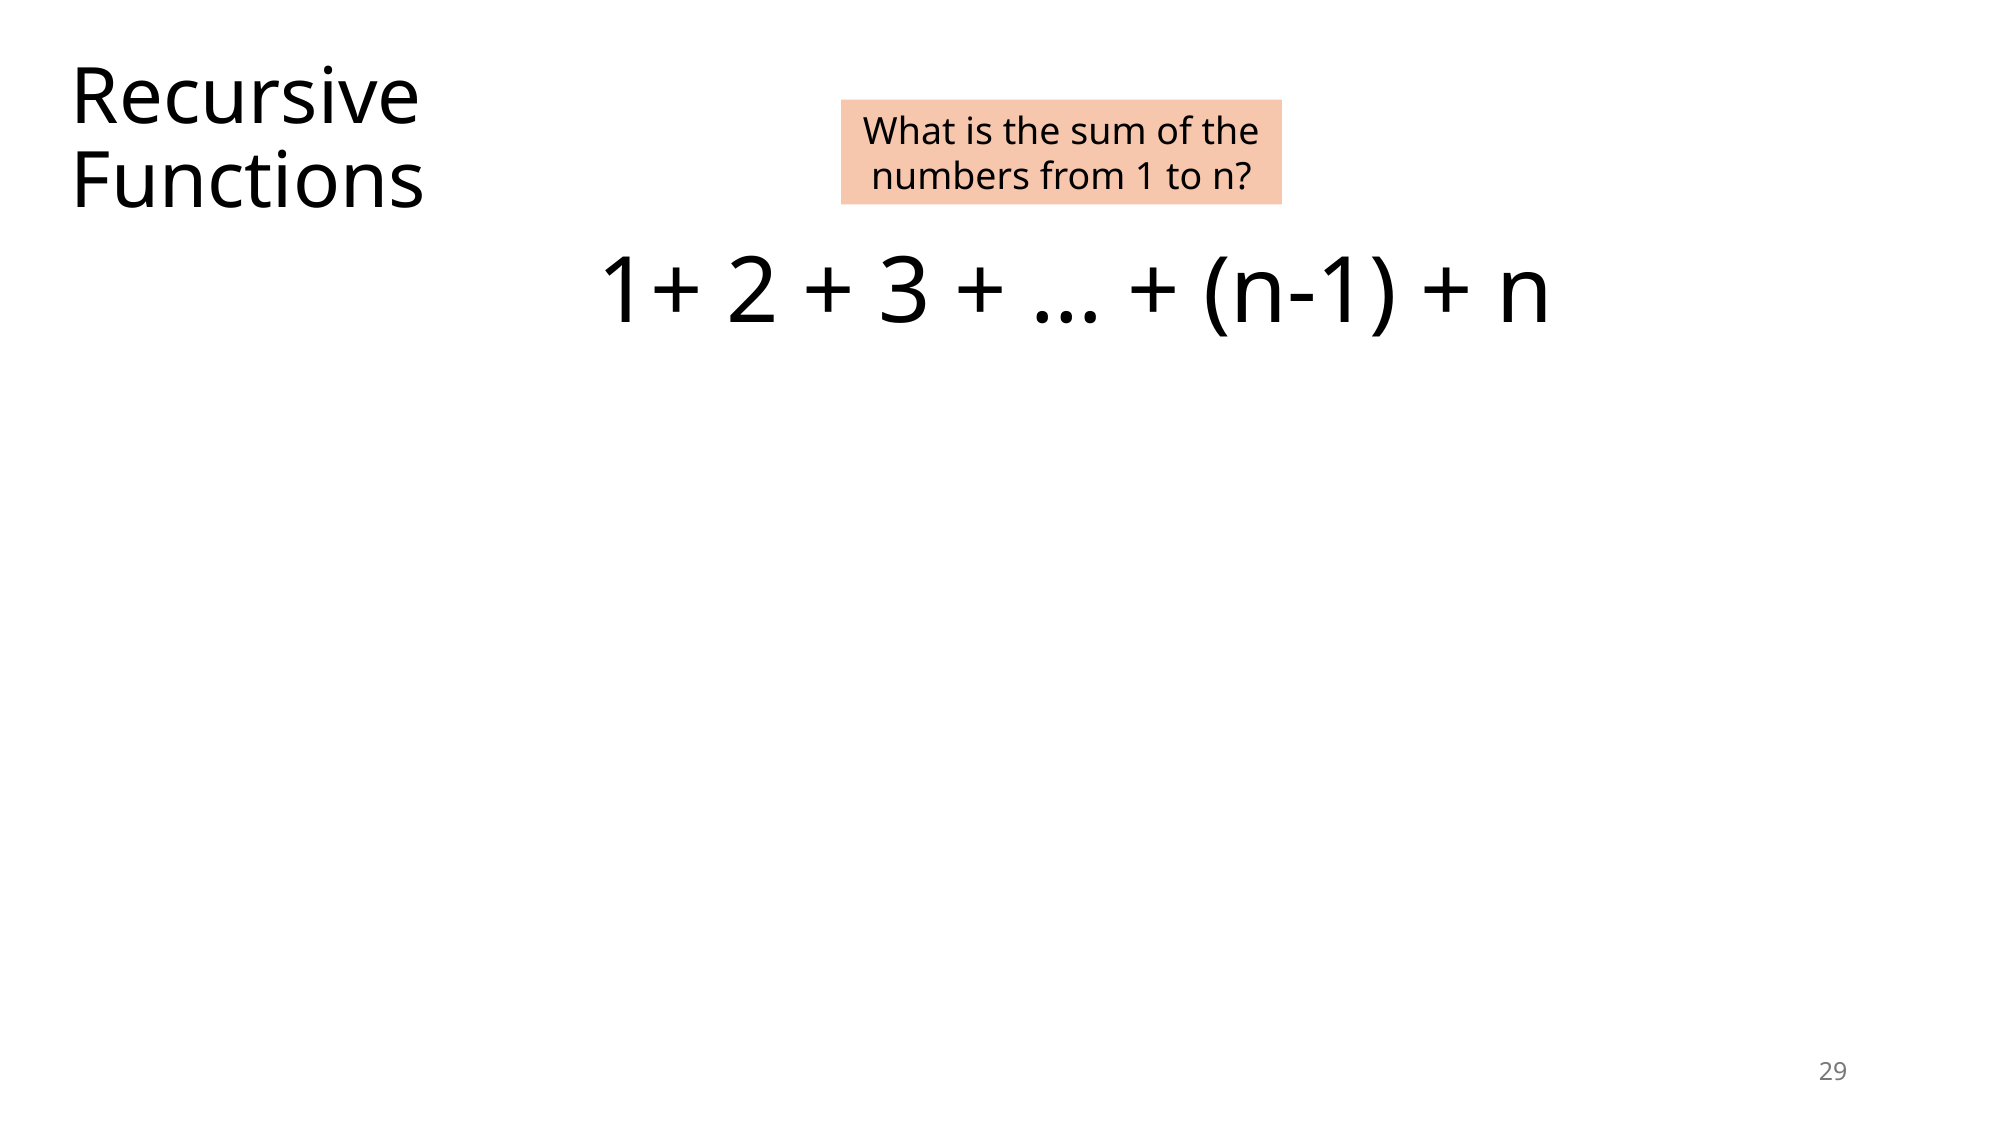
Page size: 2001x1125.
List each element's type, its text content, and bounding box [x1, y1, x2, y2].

text_box 1+ 2 + 3 + … + (n-1) + n [582, 223, 1570, 349]
slide_number 29 [1412, 1042, 1863, 1103]
text_box What is the sum of the numbers from 1 to n? [841, 99, 1282, 205]
title Recursive Functions [55, 31, 462, 249]
